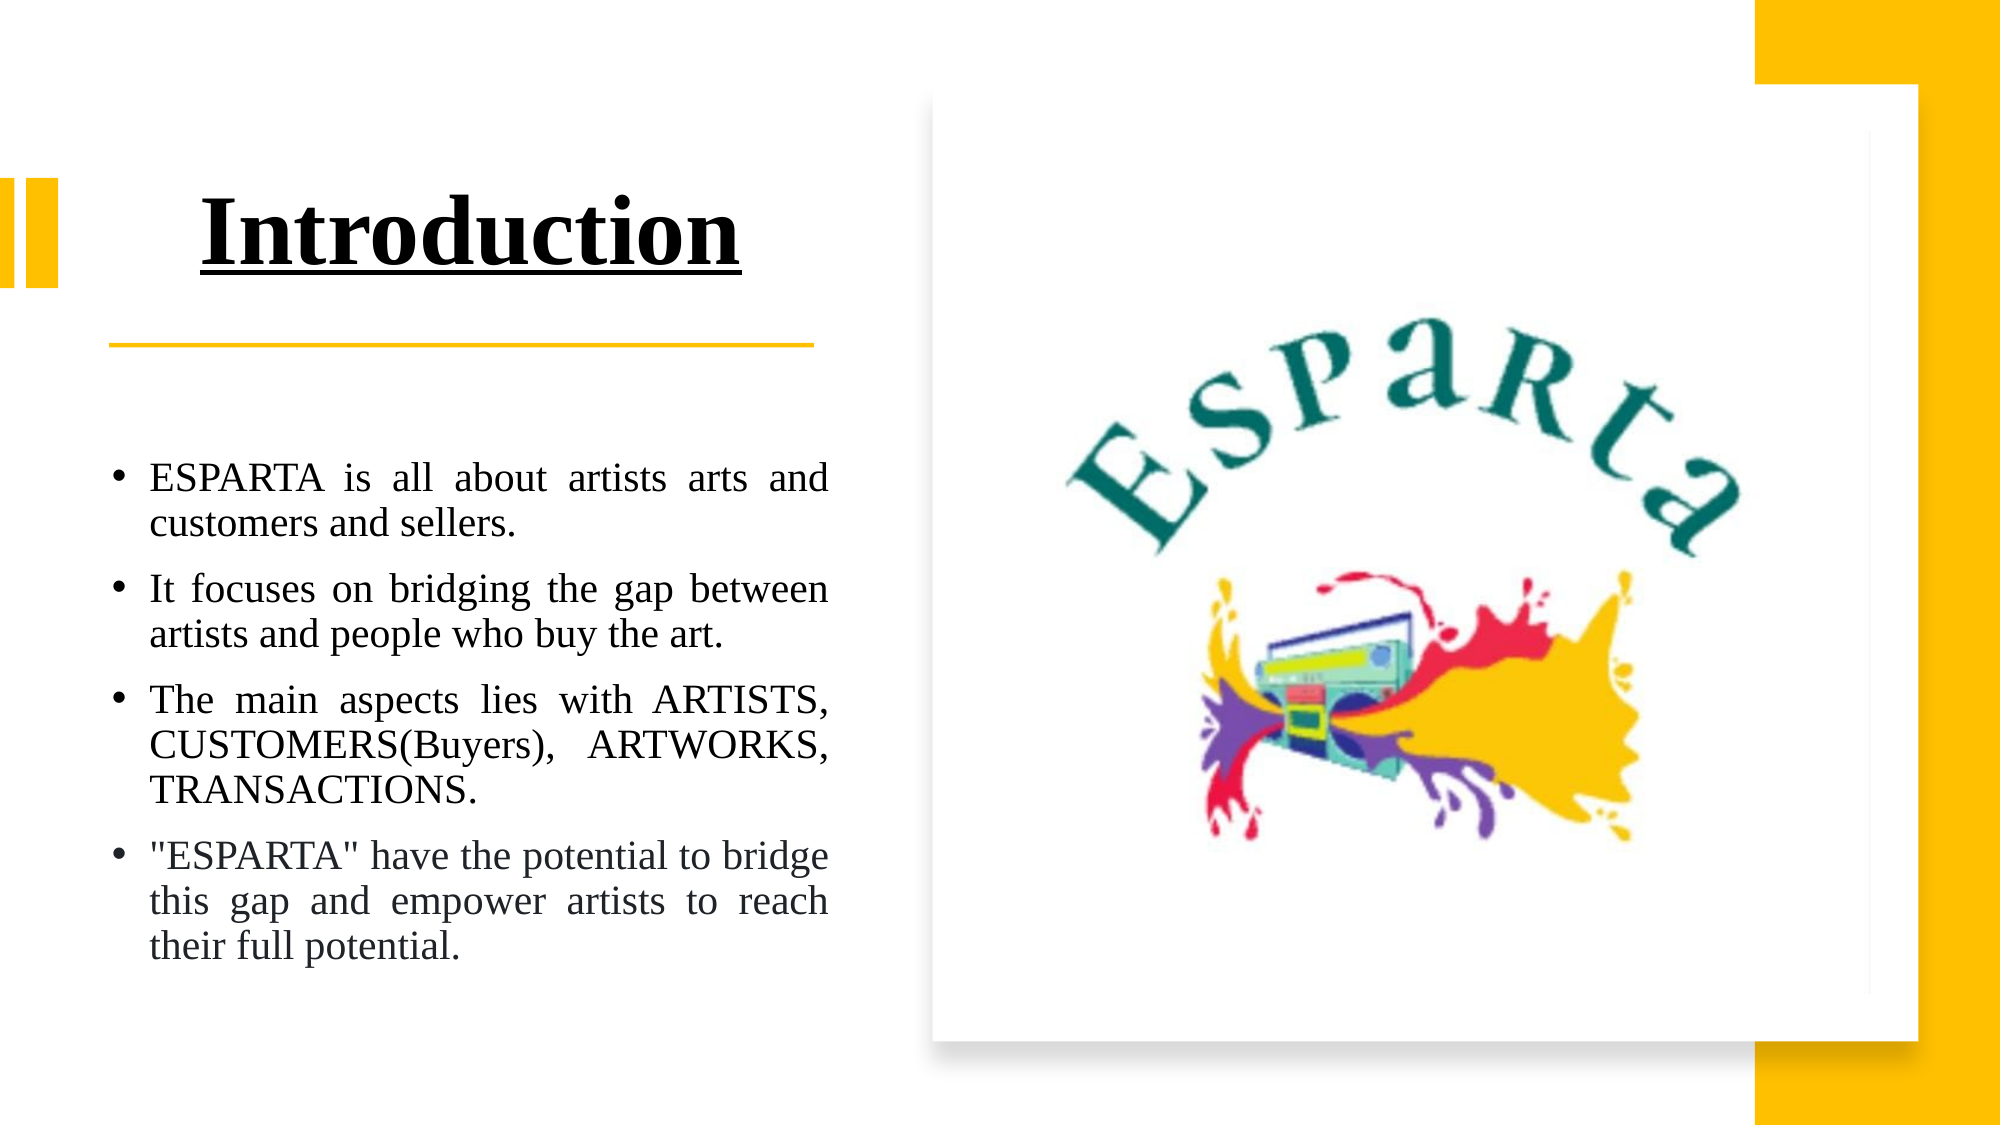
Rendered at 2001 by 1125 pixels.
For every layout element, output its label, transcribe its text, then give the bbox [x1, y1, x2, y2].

picture [980, 131, 1871, 994]
text_box [1754, 0, 2000, 1125]
text_box [932, 83, 1919, 1042]
list ESPARTA is all about artists arts and customers and sellers. It focuses on bridging the gap between artists and people who buy the art. The main aspects lies with ARTISTS, CUSTOMERS(Buyers), ARTWORKS, TRANSACTIONS. "ESPARTA" have the potential to bridge this gap and empower artists to reach their full potential. [96, 382, 845, 1042]
title Introduction [96, 140, 845, 324]
text_box [137, 307, 1863, 1022]
text_box [0, 0, 1754, 1125]
text_box [108, 342, 137, 348]
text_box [0, 177, 59, 289]
